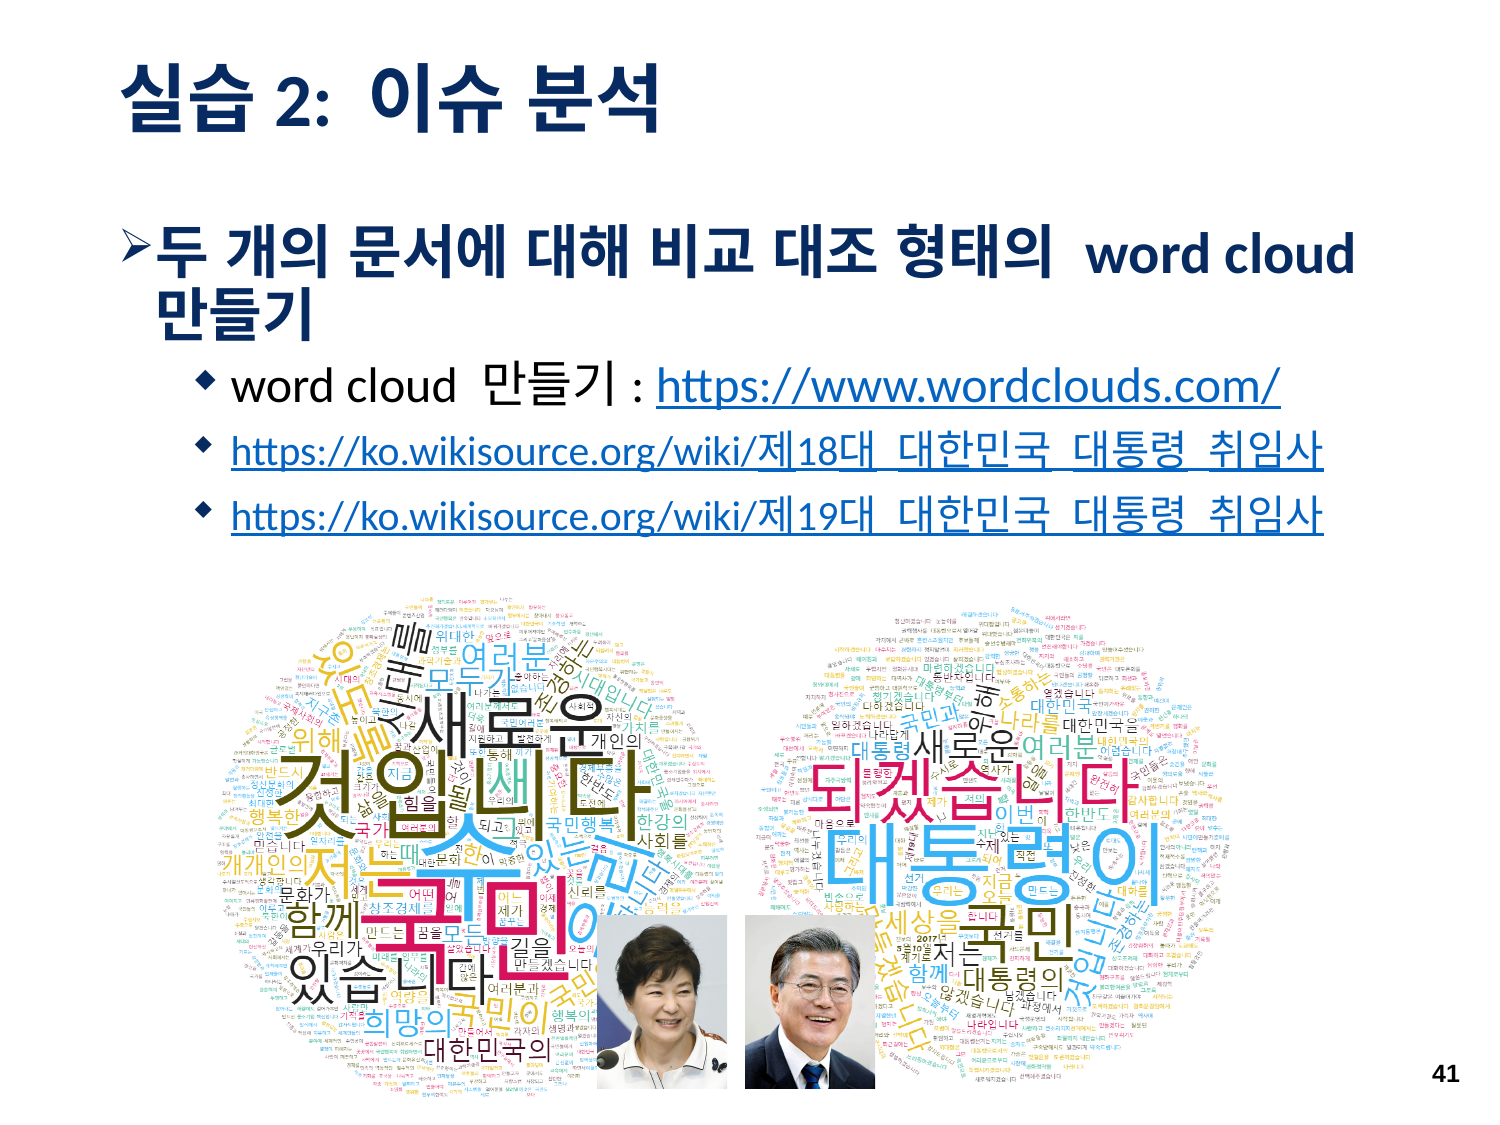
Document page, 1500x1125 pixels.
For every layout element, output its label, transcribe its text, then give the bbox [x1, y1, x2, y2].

slide_number 41 [1396, 1042, 1475, 1103]
list 두 개의 문서에 대해 비교 대조 형태의 word cloud 만들기 word cloud 만들기: https://www.wordclouds.com/ https://ko.wikisource.org/wiki/제18대_대한민국_대통령_취임사 https://ko.wikisource.org/wiki/제19대_대한민국_대통령_취임사 [103, 215, 1397, 1032]
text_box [185, 581, 1257, 1098]
title 실습2: 이슈 분석 [103, 27, 1397, 179]
